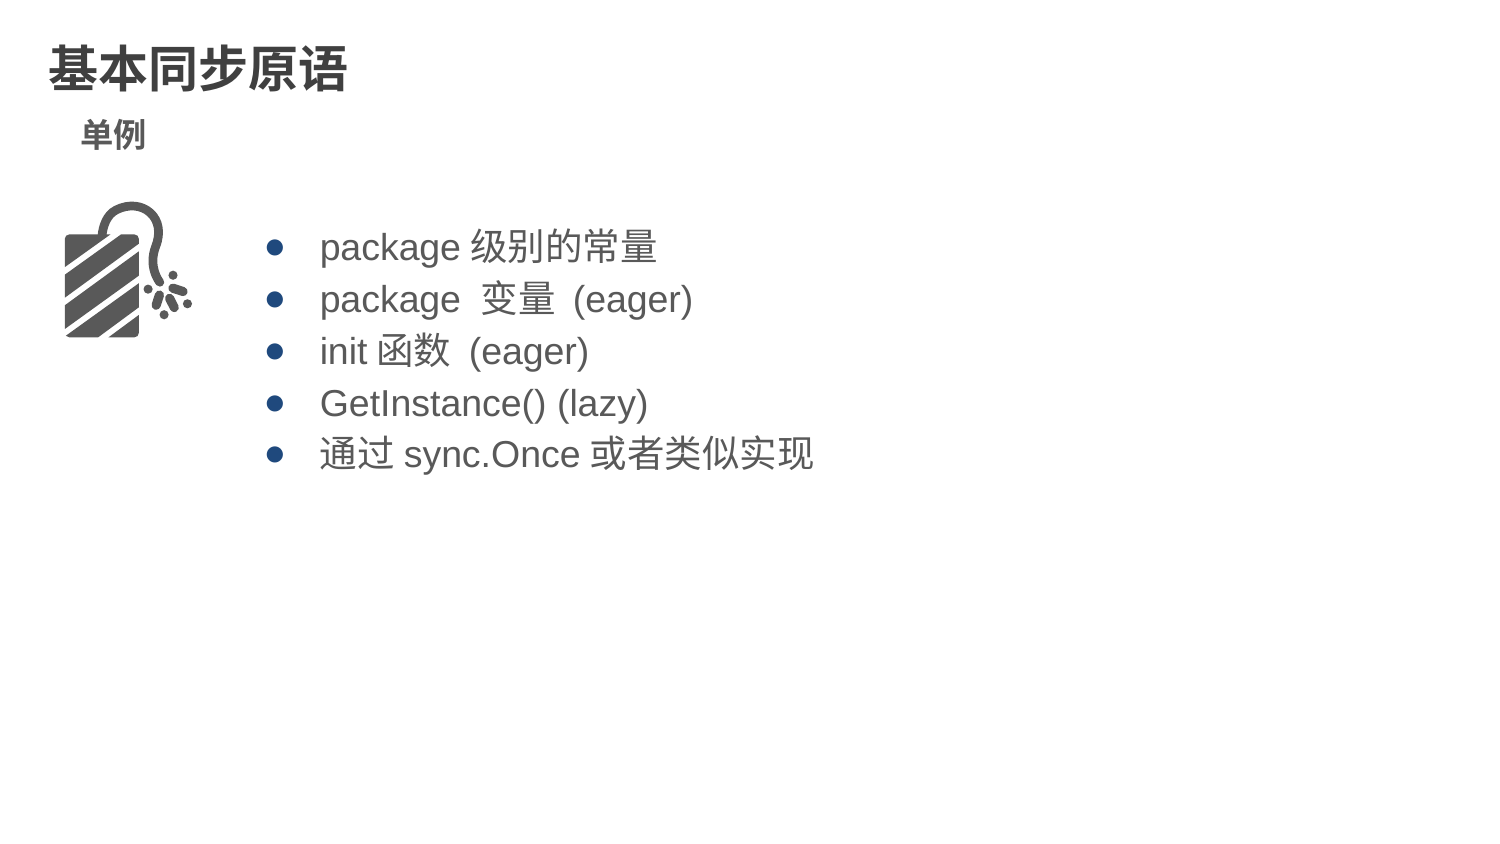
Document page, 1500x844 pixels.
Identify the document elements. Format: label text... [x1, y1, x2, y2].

text_box package级别的常量 package 变量 (eager) init函数 (eager) GetInstance() (lazy) 通过sync.Once或者类似实现 [229, 201, 1449, 800]
text_box [165, 283, 188, 313]
text_box [64, 251, 139, 329]
text_box [64, 201, 165, 287]
text_box [168, 270, 178, 280]
text_box [151, 290, 164, 310]
text_box [143, 284, 153, 294]
text_box [64, 234, 139, 298]
text_box [182, 299, 193, 309]
text_box 单例 [64, 105, 1039, 162]
text_box [159, 310, 169, 320]
text_box [65, 283, 139, 338]
text_box 基本同步原语 [32, 29, 567, 106]
